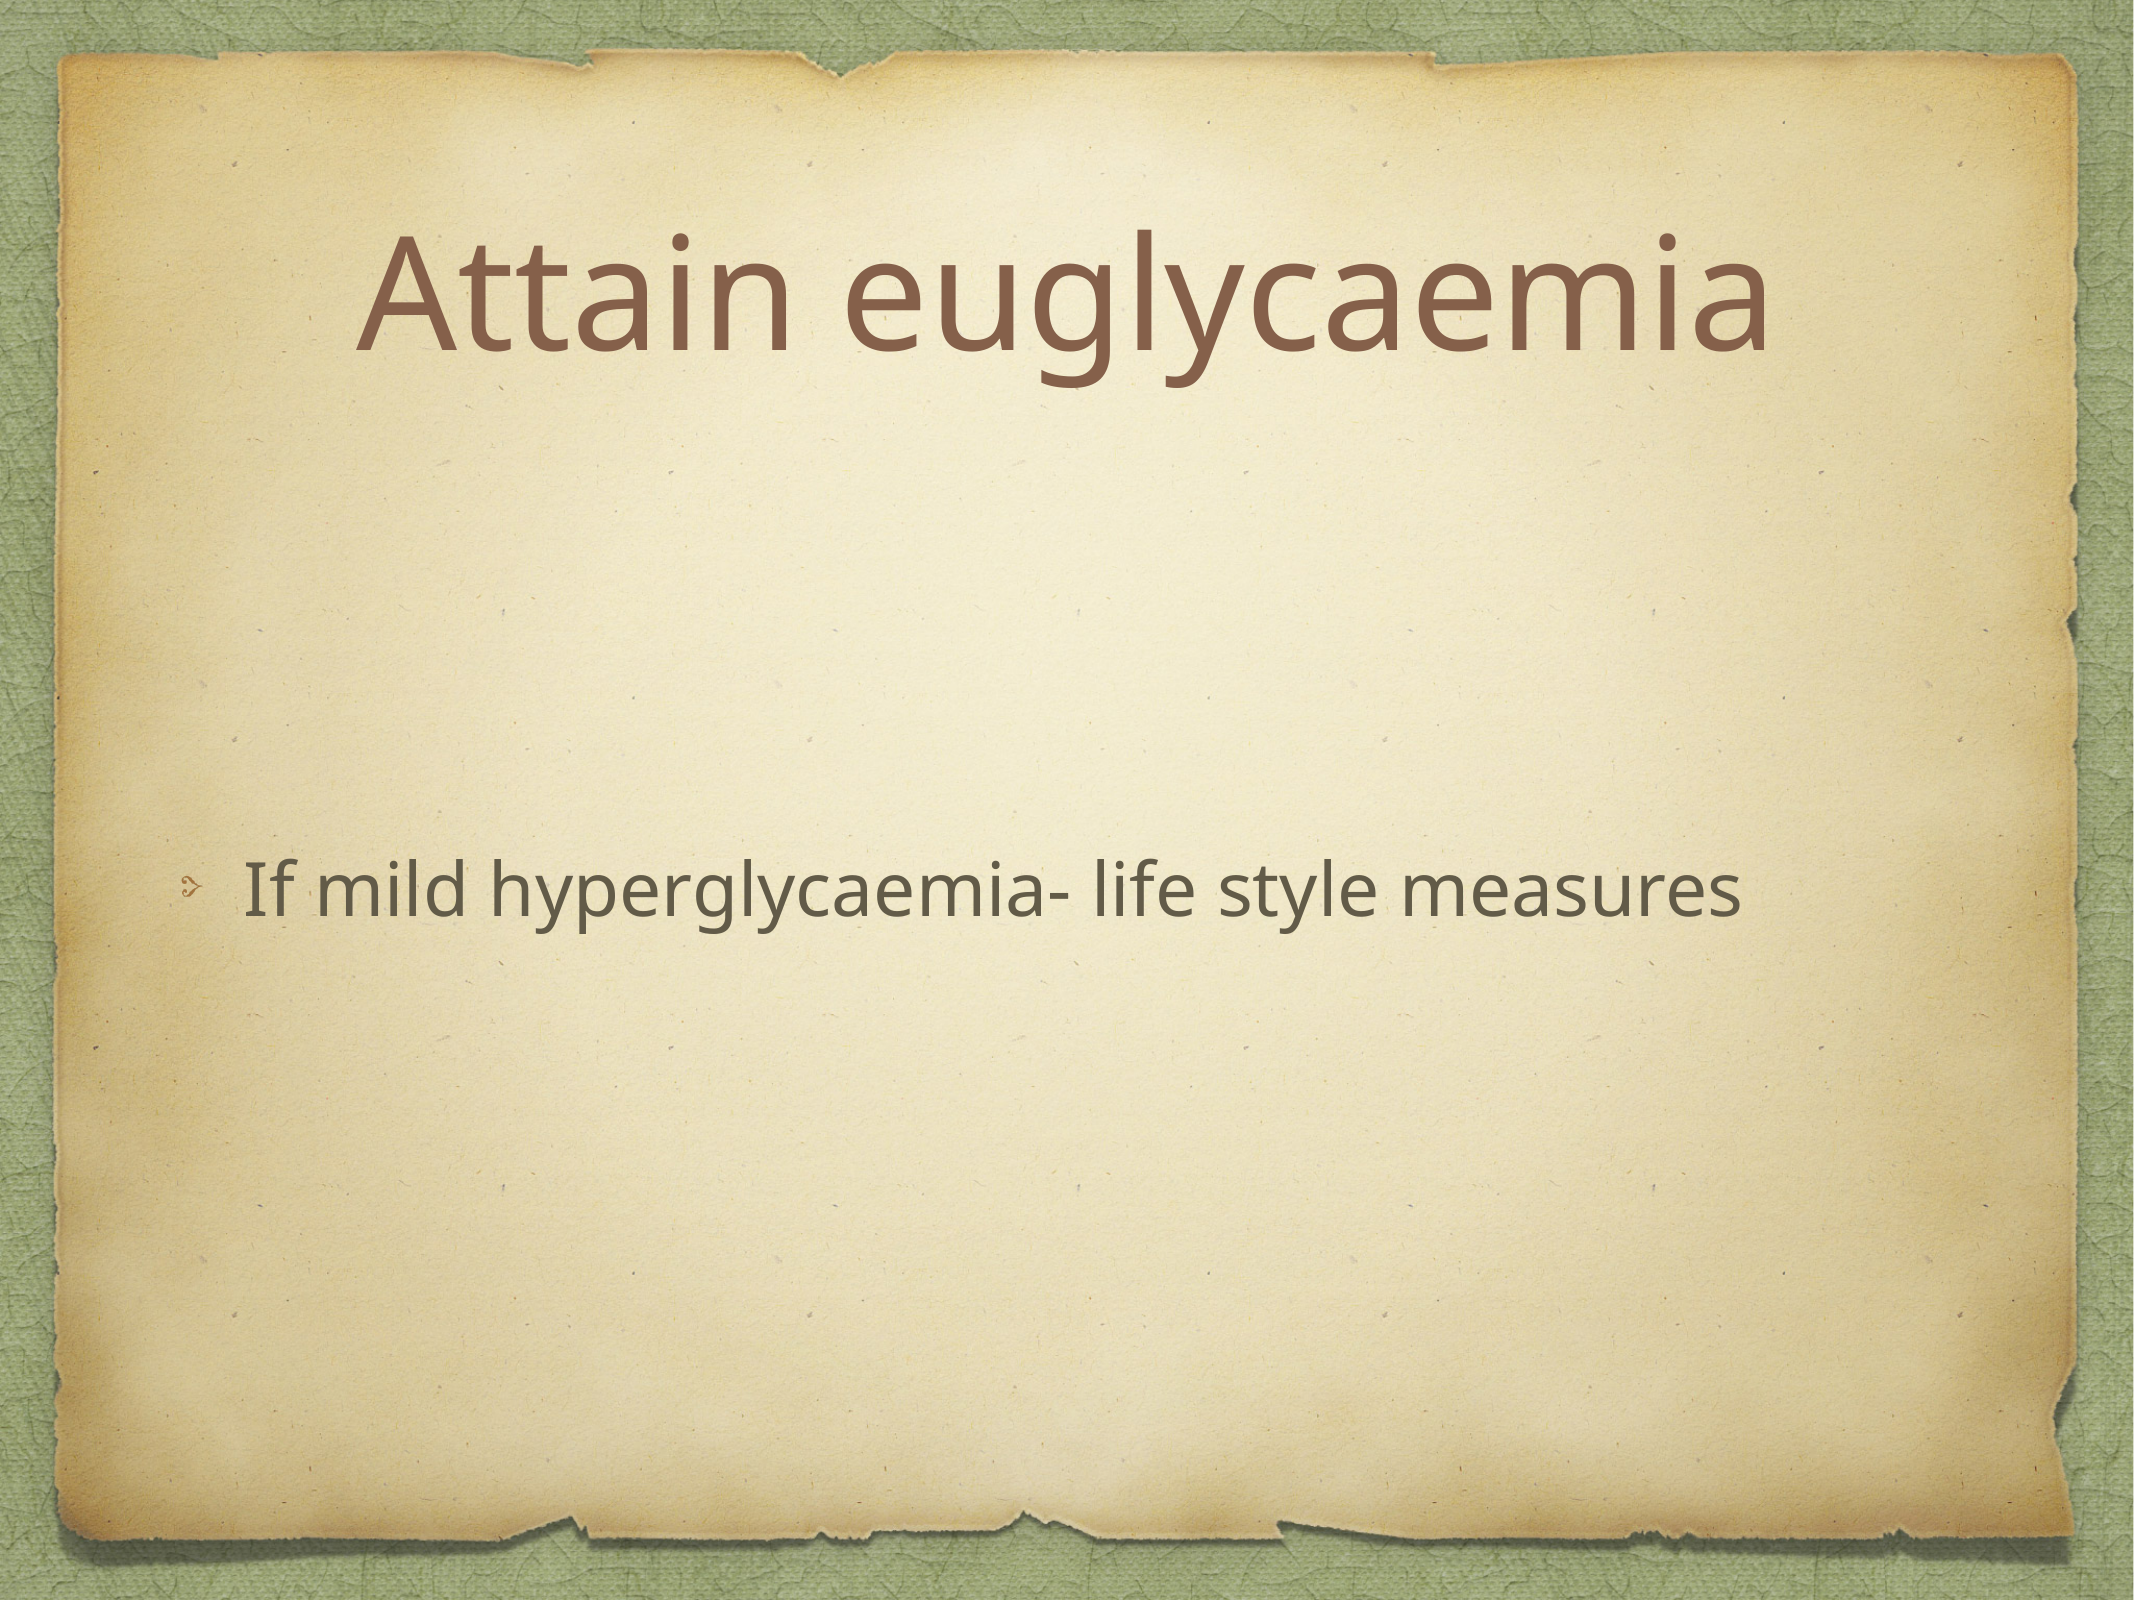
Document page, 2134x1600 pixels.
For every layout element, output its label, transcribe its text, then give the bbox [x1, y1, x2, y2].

title Attain euglycaemia [180, 93, 1953, 482]
picture [0, 0, 2134, 1600]
list If mild hyperglycaemia- life style measures [180, 495, 1953, 1434]
